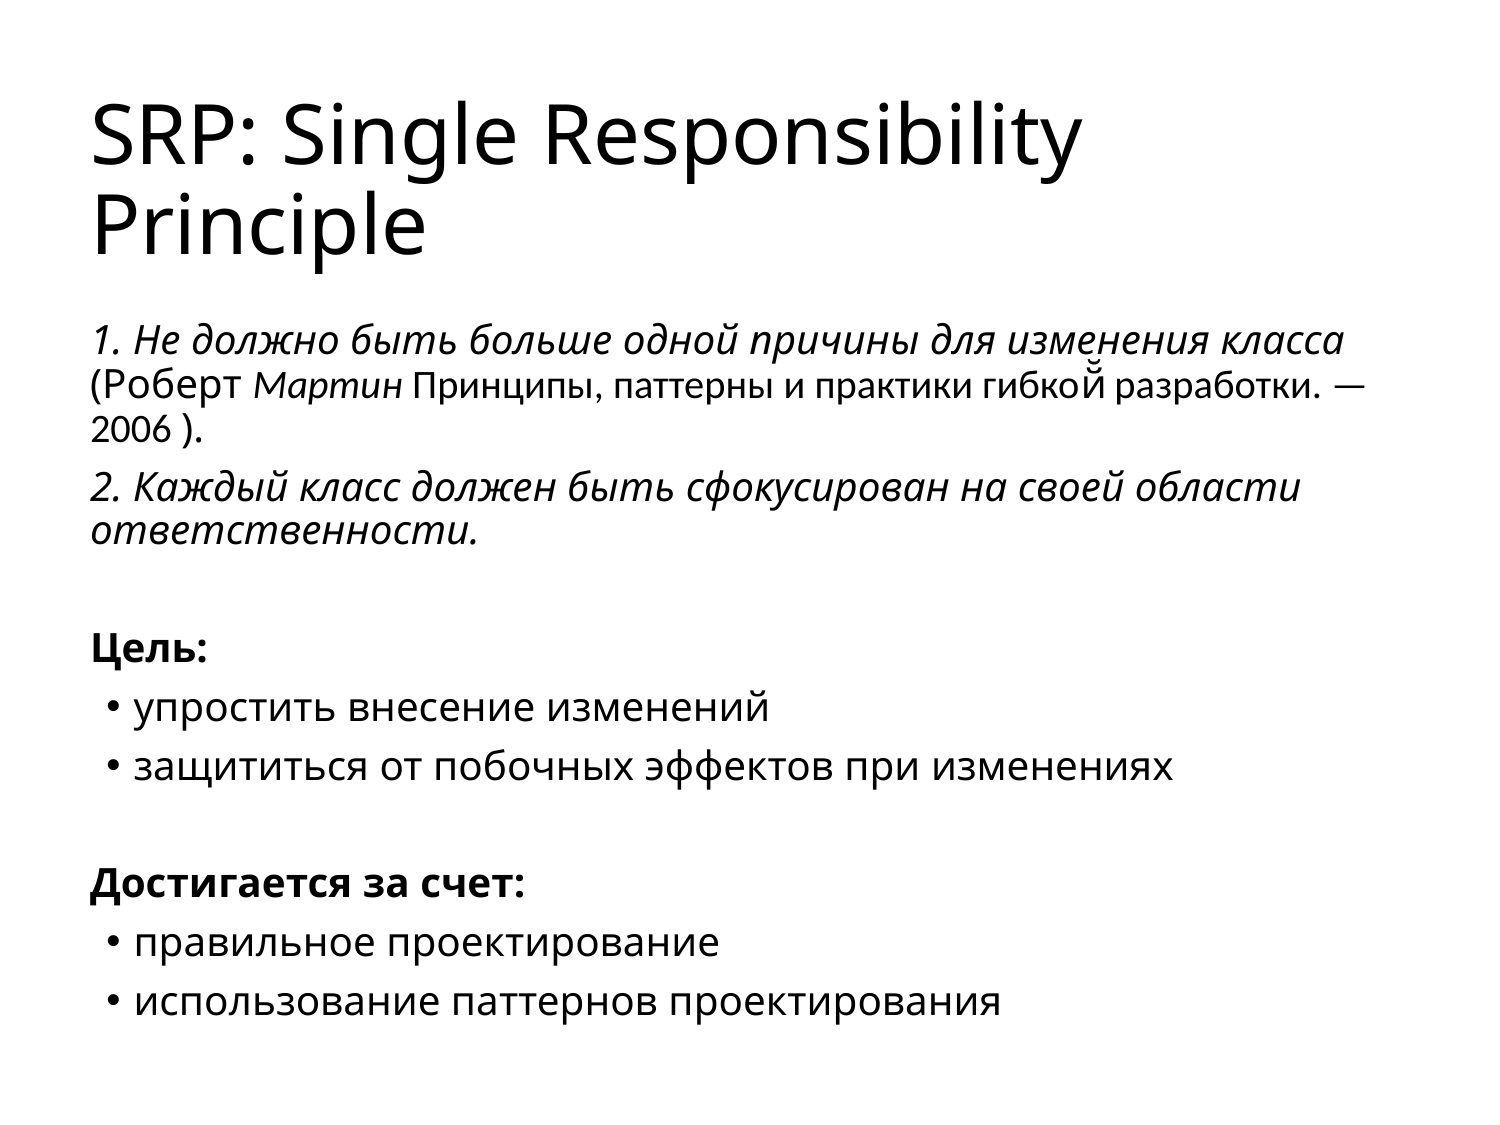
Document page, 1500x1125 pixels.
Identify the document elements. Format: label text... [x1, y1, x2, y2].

list 1. Не должно быть больше одной причины для изменения класса (Роберт Мартин Принципы, паттерны и практики гибкой̆ разработки. — 2006 ). 2. Каждый класс должен быть сфокусирован на своей области ответственности. Цель: упростить внесение изменений защититься от побочных эффектов при изменениях Достигается за счет: правильное проектирование использование паттернов проектирования [75, 312, 1450, 1033]
title SRP: Single Responsibility Principle [75, 125, 1425, 241]
